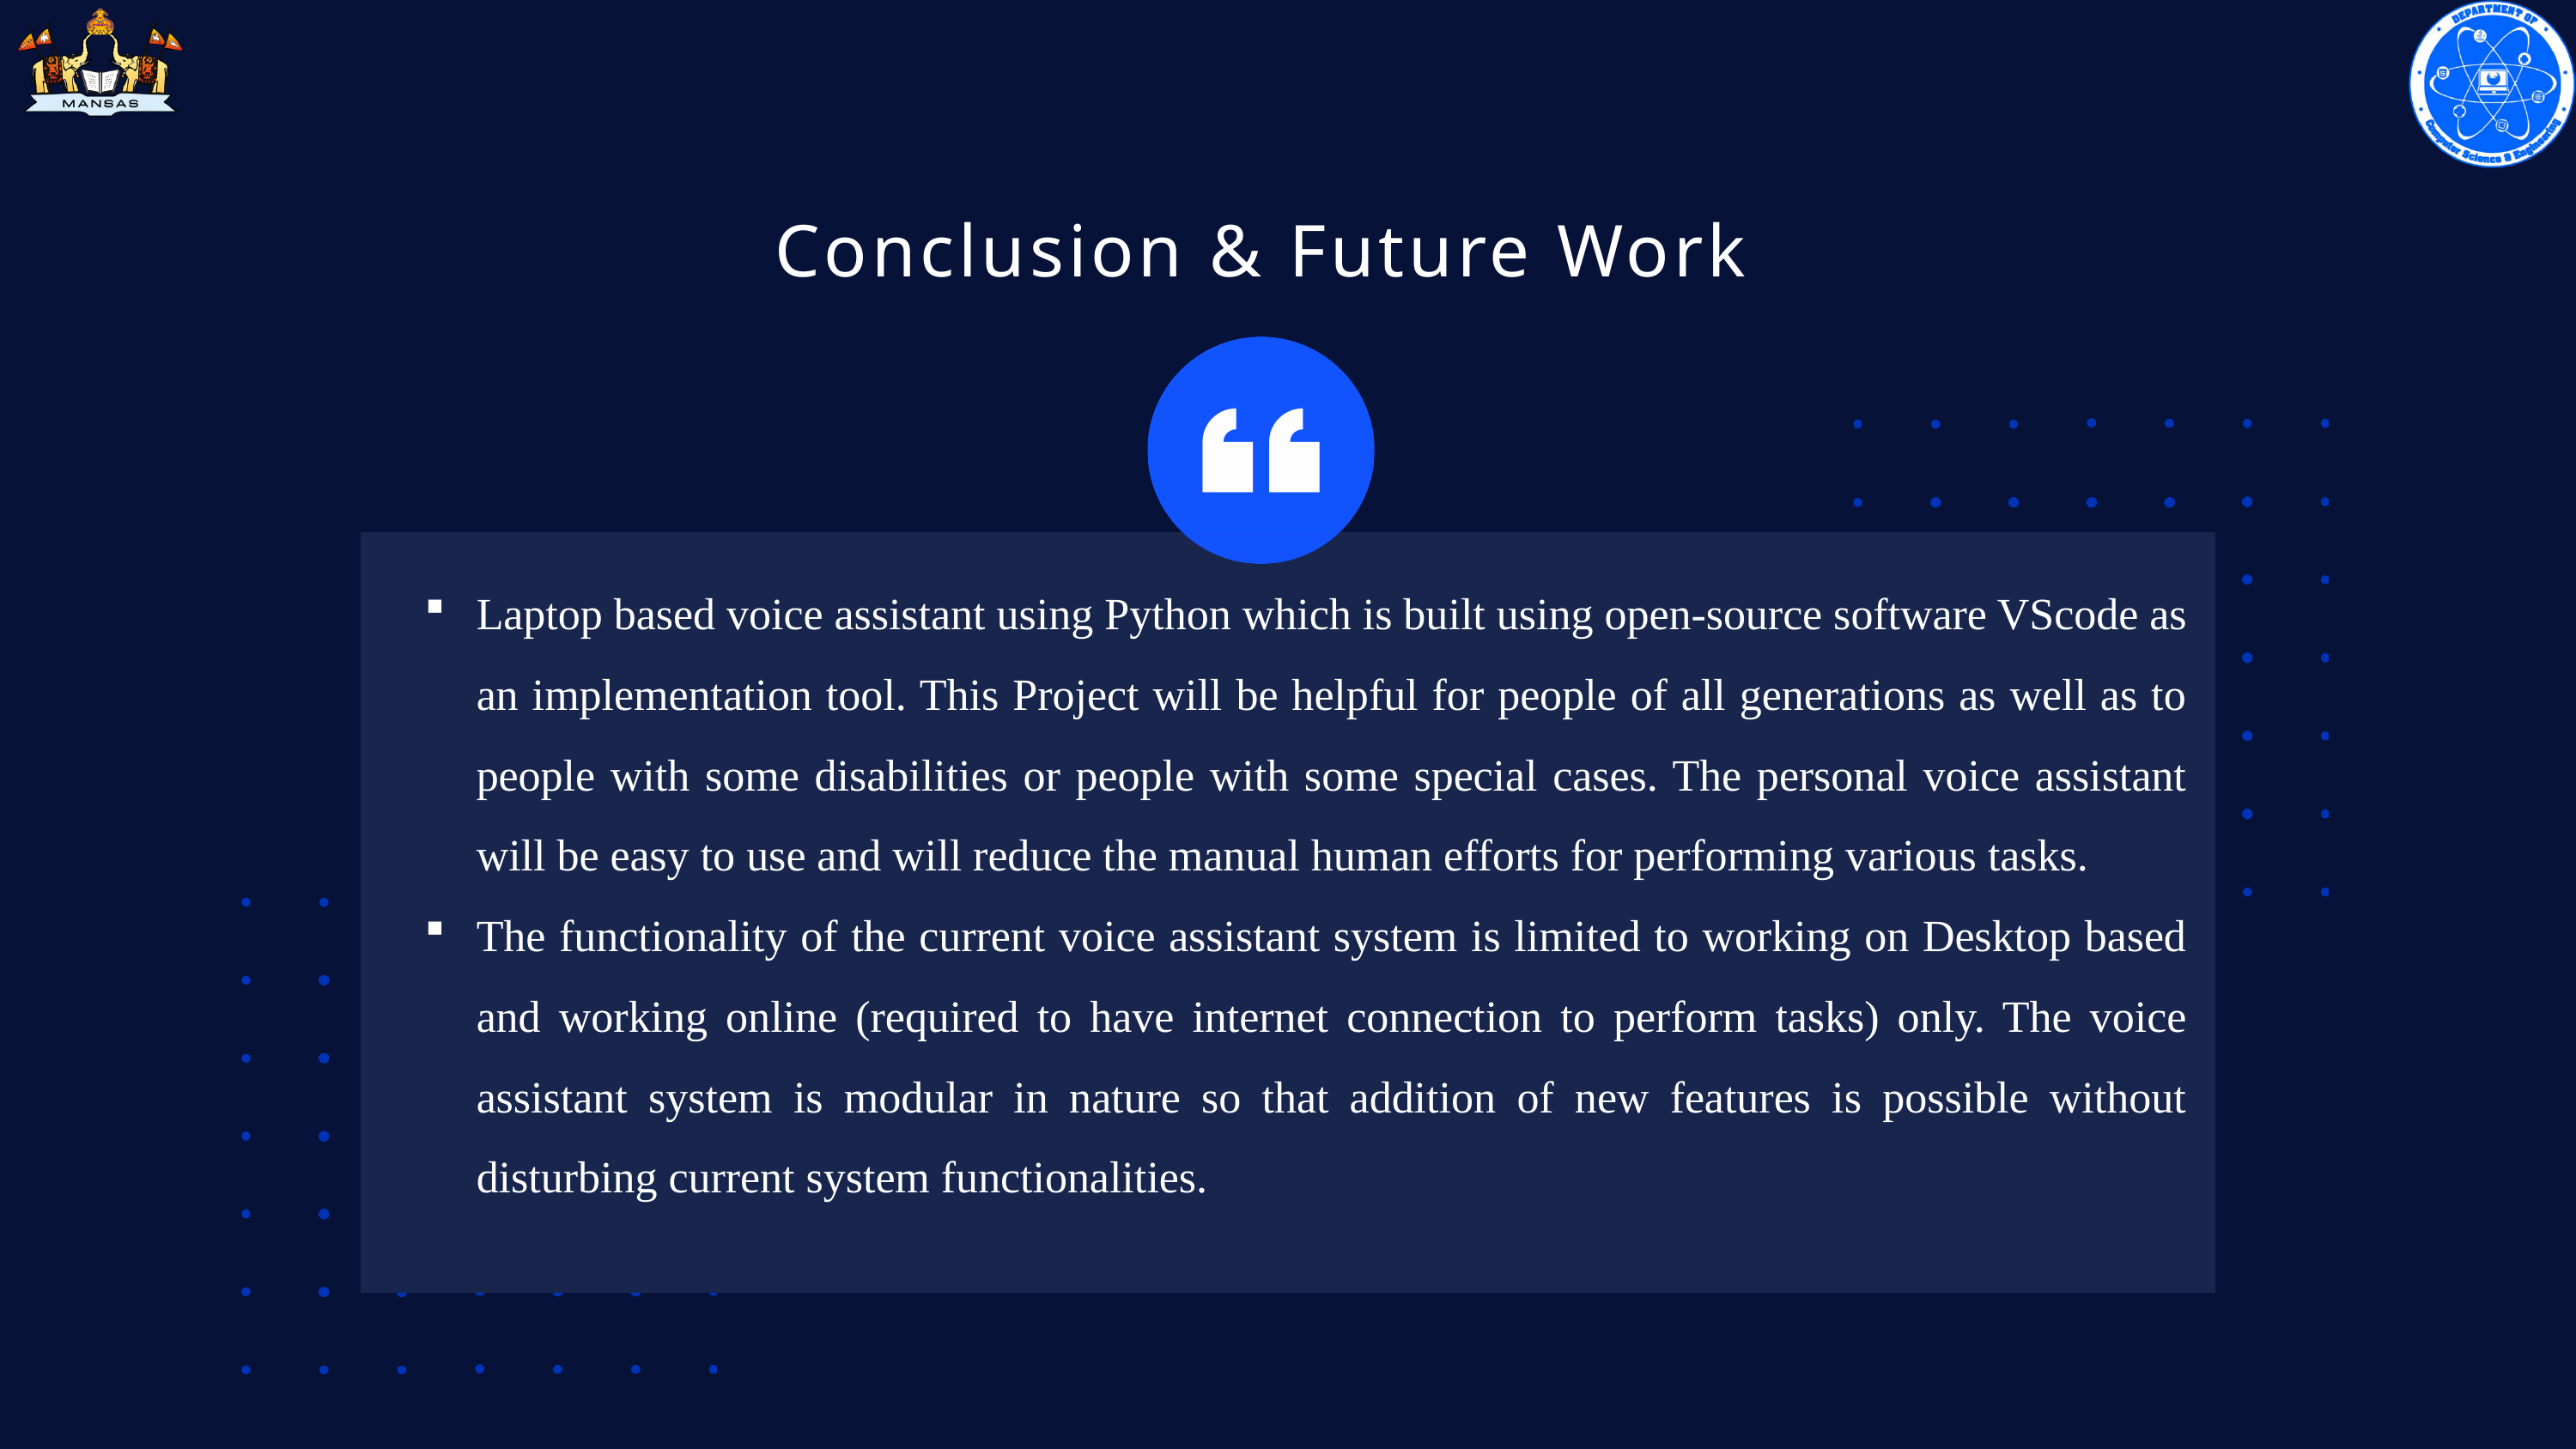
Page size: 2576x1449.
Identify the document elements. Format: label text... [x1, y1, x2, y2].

text_box [241, 896, 718, 1374]
text_box [2408, 0, 2576, 168]
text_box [360, 531, 2216, 1294]
text_box [5, 0, 195, 127]
text_box [1147, 336, 1375, 529]
text_box Conclusion & Future Work [686, 173, 1836, 292]
text_box [1853, 418, 2330, 897]
